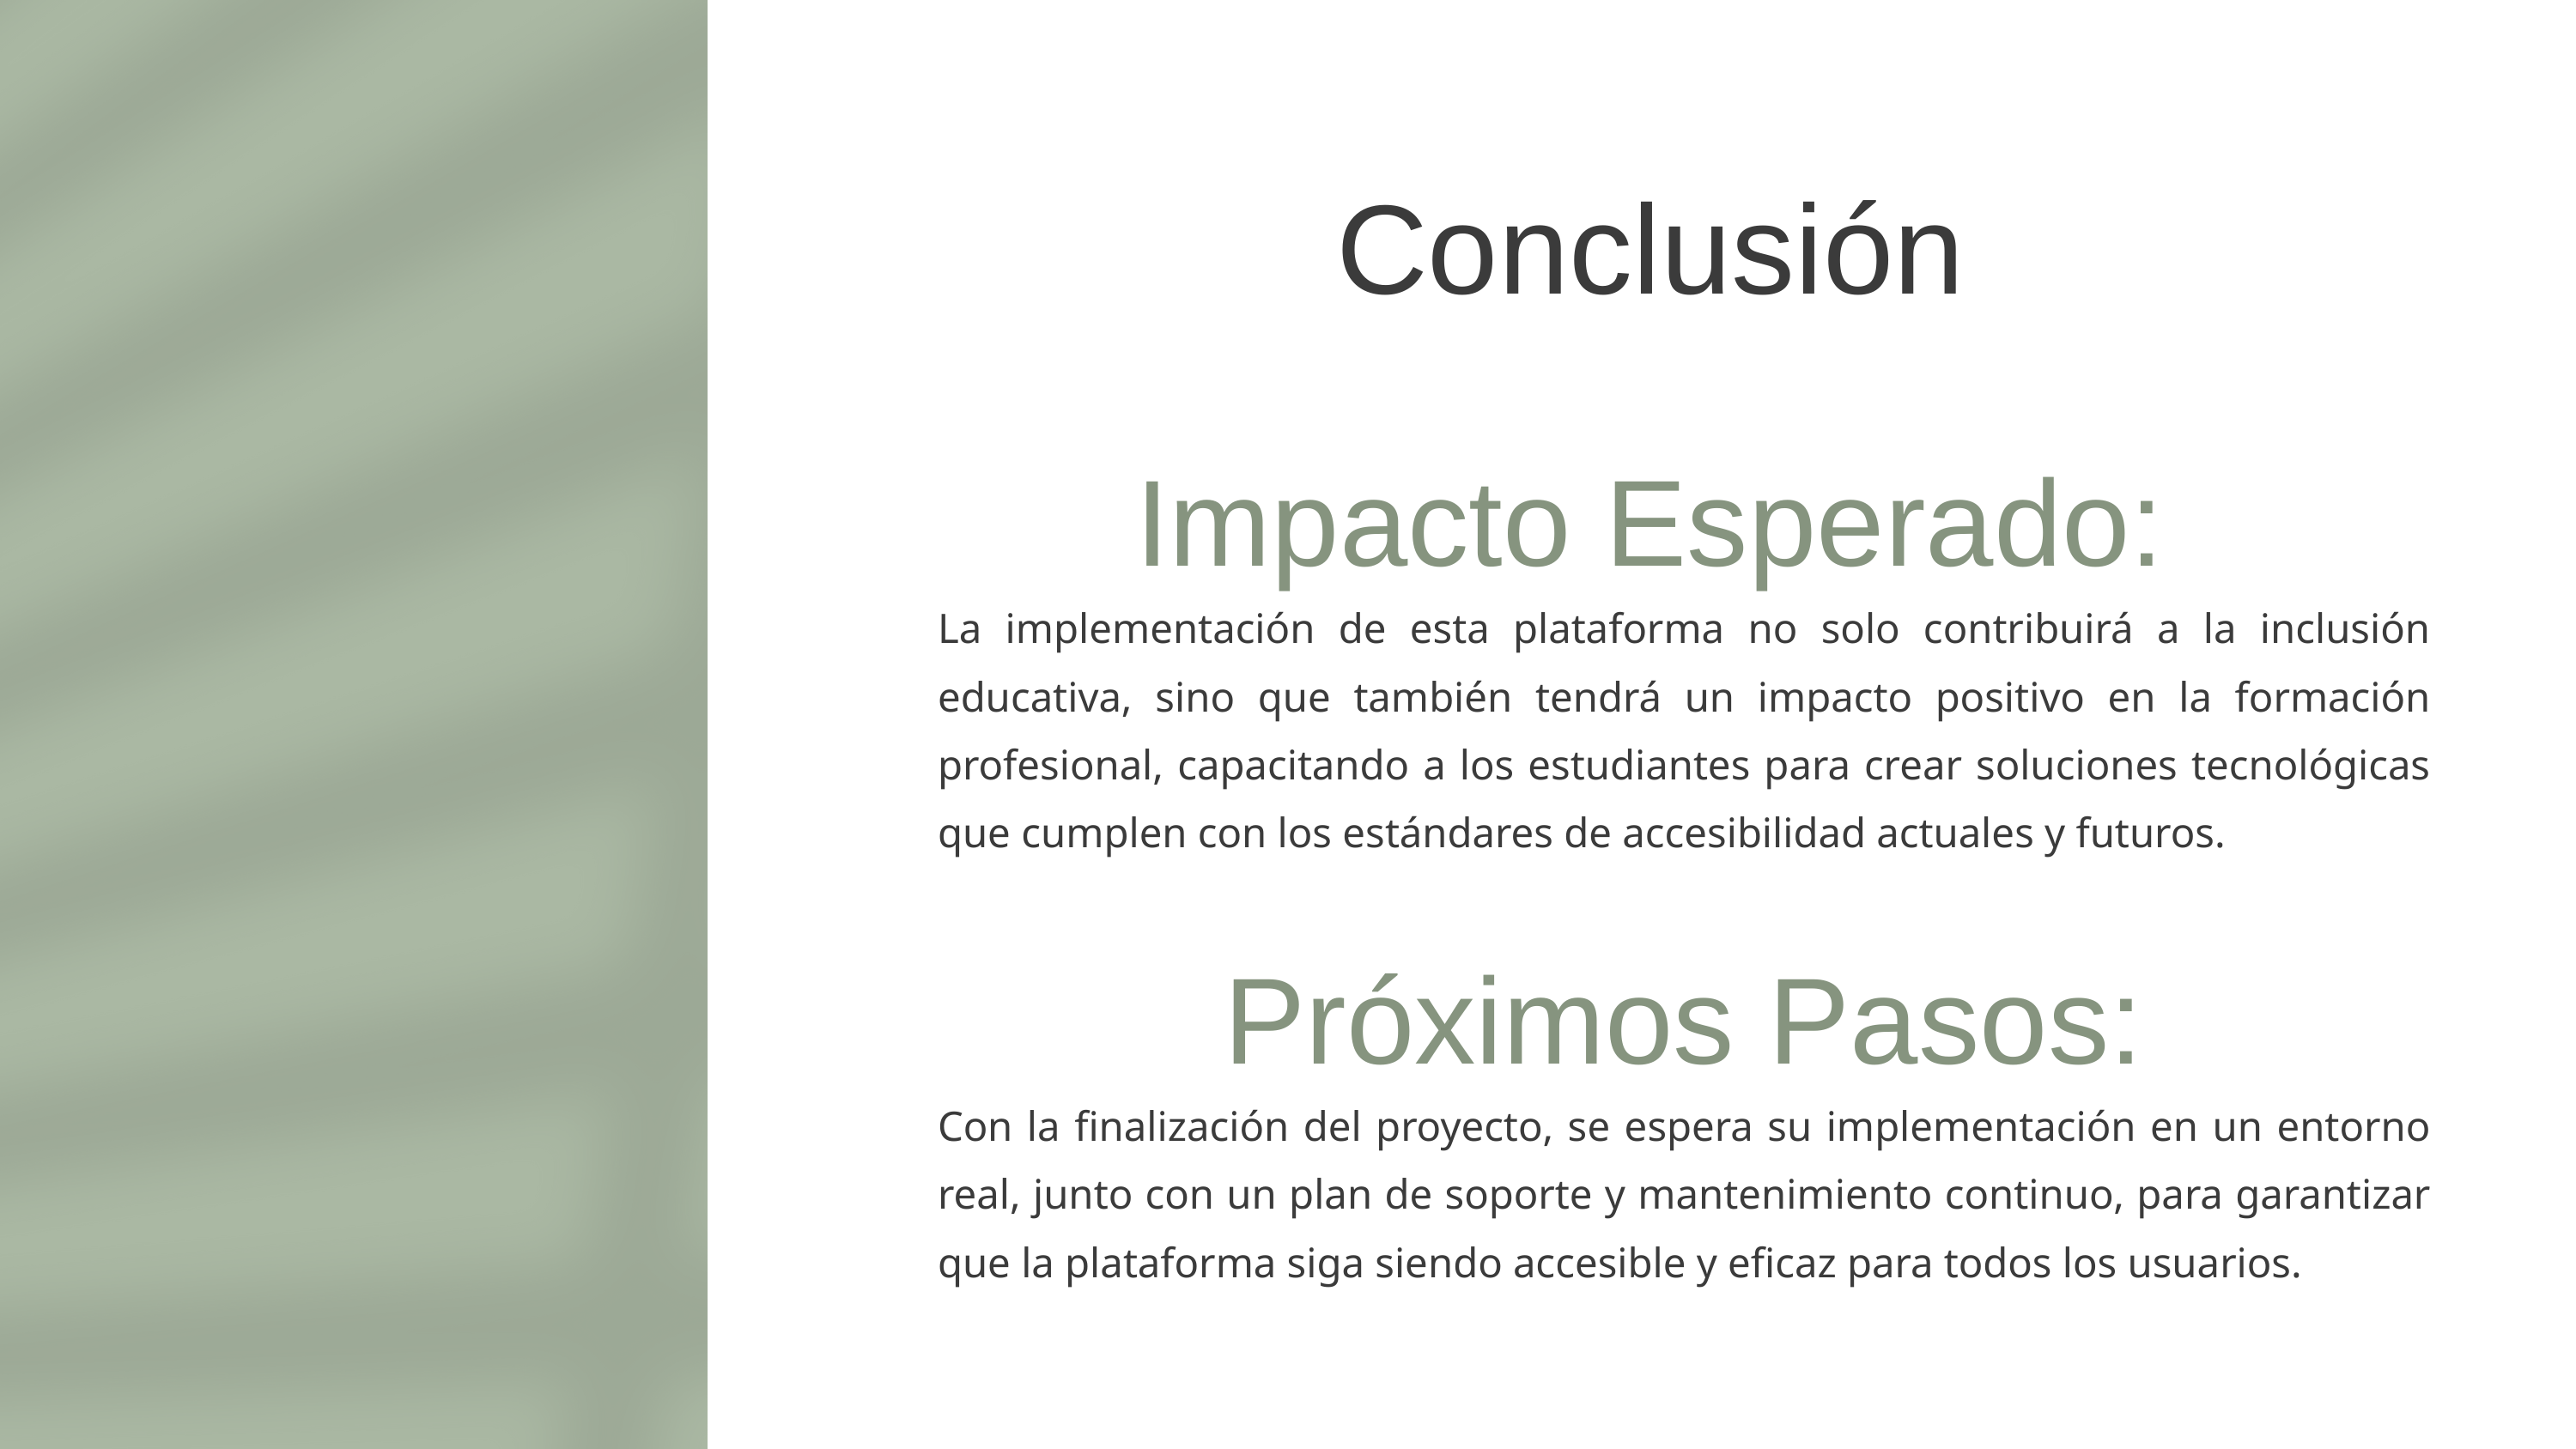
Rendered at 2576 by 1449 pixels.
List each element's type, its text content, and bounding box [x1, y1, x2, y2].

text_box Con la finalización del proyecto, se espera su implementación en un entorno real, junto con un plan de soporte y mantenimiento continuo, para garantizar que la plataforma siga siendo accesible y eficaz para todos los usuarios. [937, 1081, 2432, 1286]
text_box Impacto Esperado: [1024, 386, 2276, 591]
text_box Conclusión [869, 159, 2432, 320]
text_box Próximos Pasos: [1058, 883, 2311, 1081]
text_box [0, 0, 708, 1449]
text_box La implementación de esta plataforma no solo contribuirá a la inclusión educativa, sino que también tendrá un impacto positivo en la formación profesional, capacitando a los estudiantes para crear soluciones tecnológicas que cumplen con los estándares de accesibilidad actuales y futuros. [937, 583, 2432, 925]
